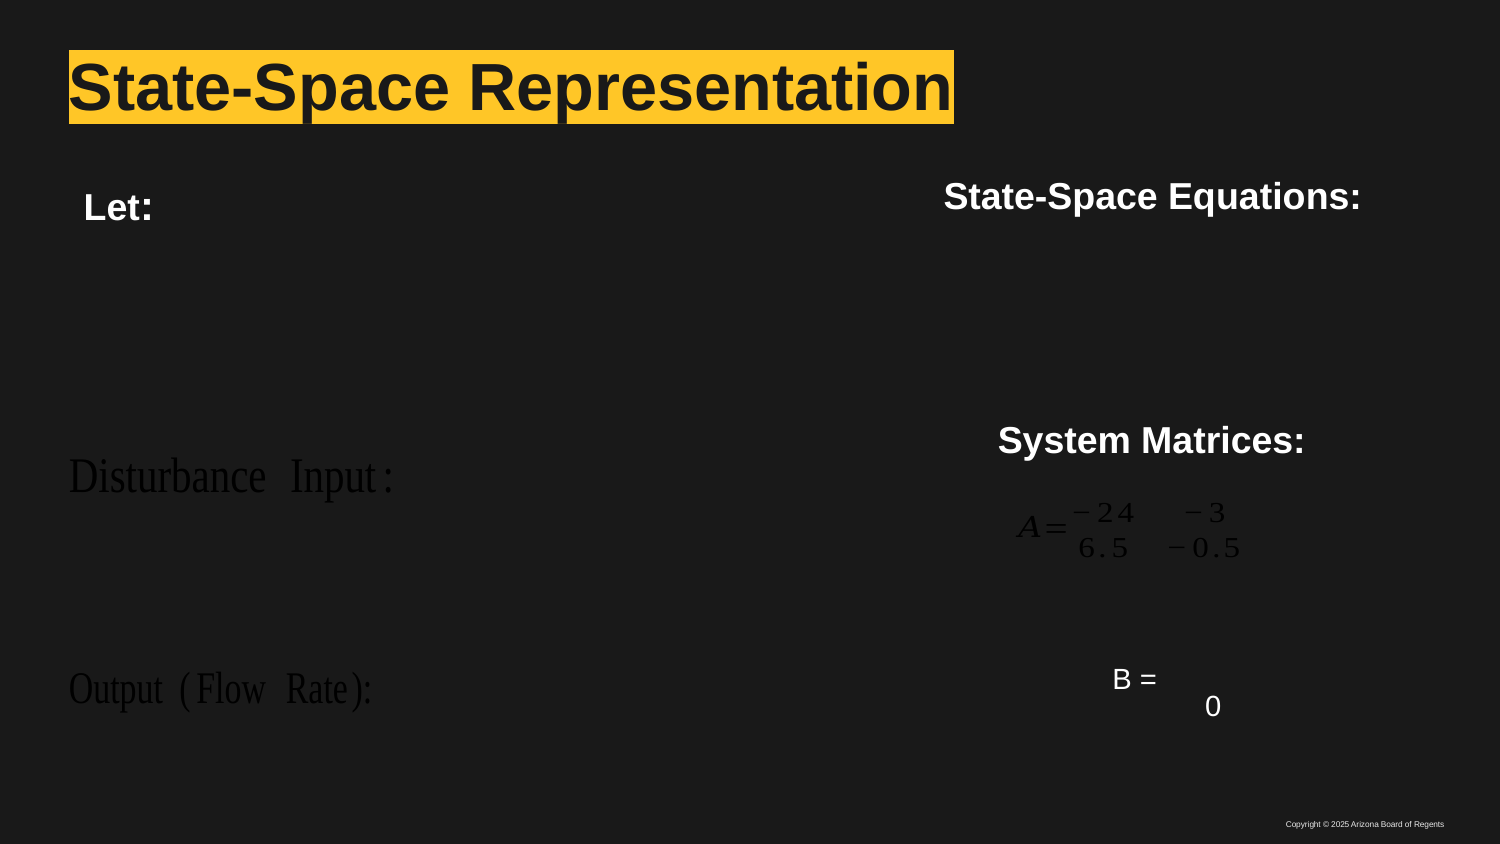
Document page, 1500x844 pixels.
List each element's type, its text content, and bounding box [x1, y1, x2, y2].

text_box State-Space Equations: [928, 172, 1378, 225]
text_box Let: [68, 171, 265, 237]
title State-Space Representation [68, 52, 1427, 128]
text_box System Matrices: [983, 408, 1332, 469]
text_box B = [1097, 652, 1181, 703]
